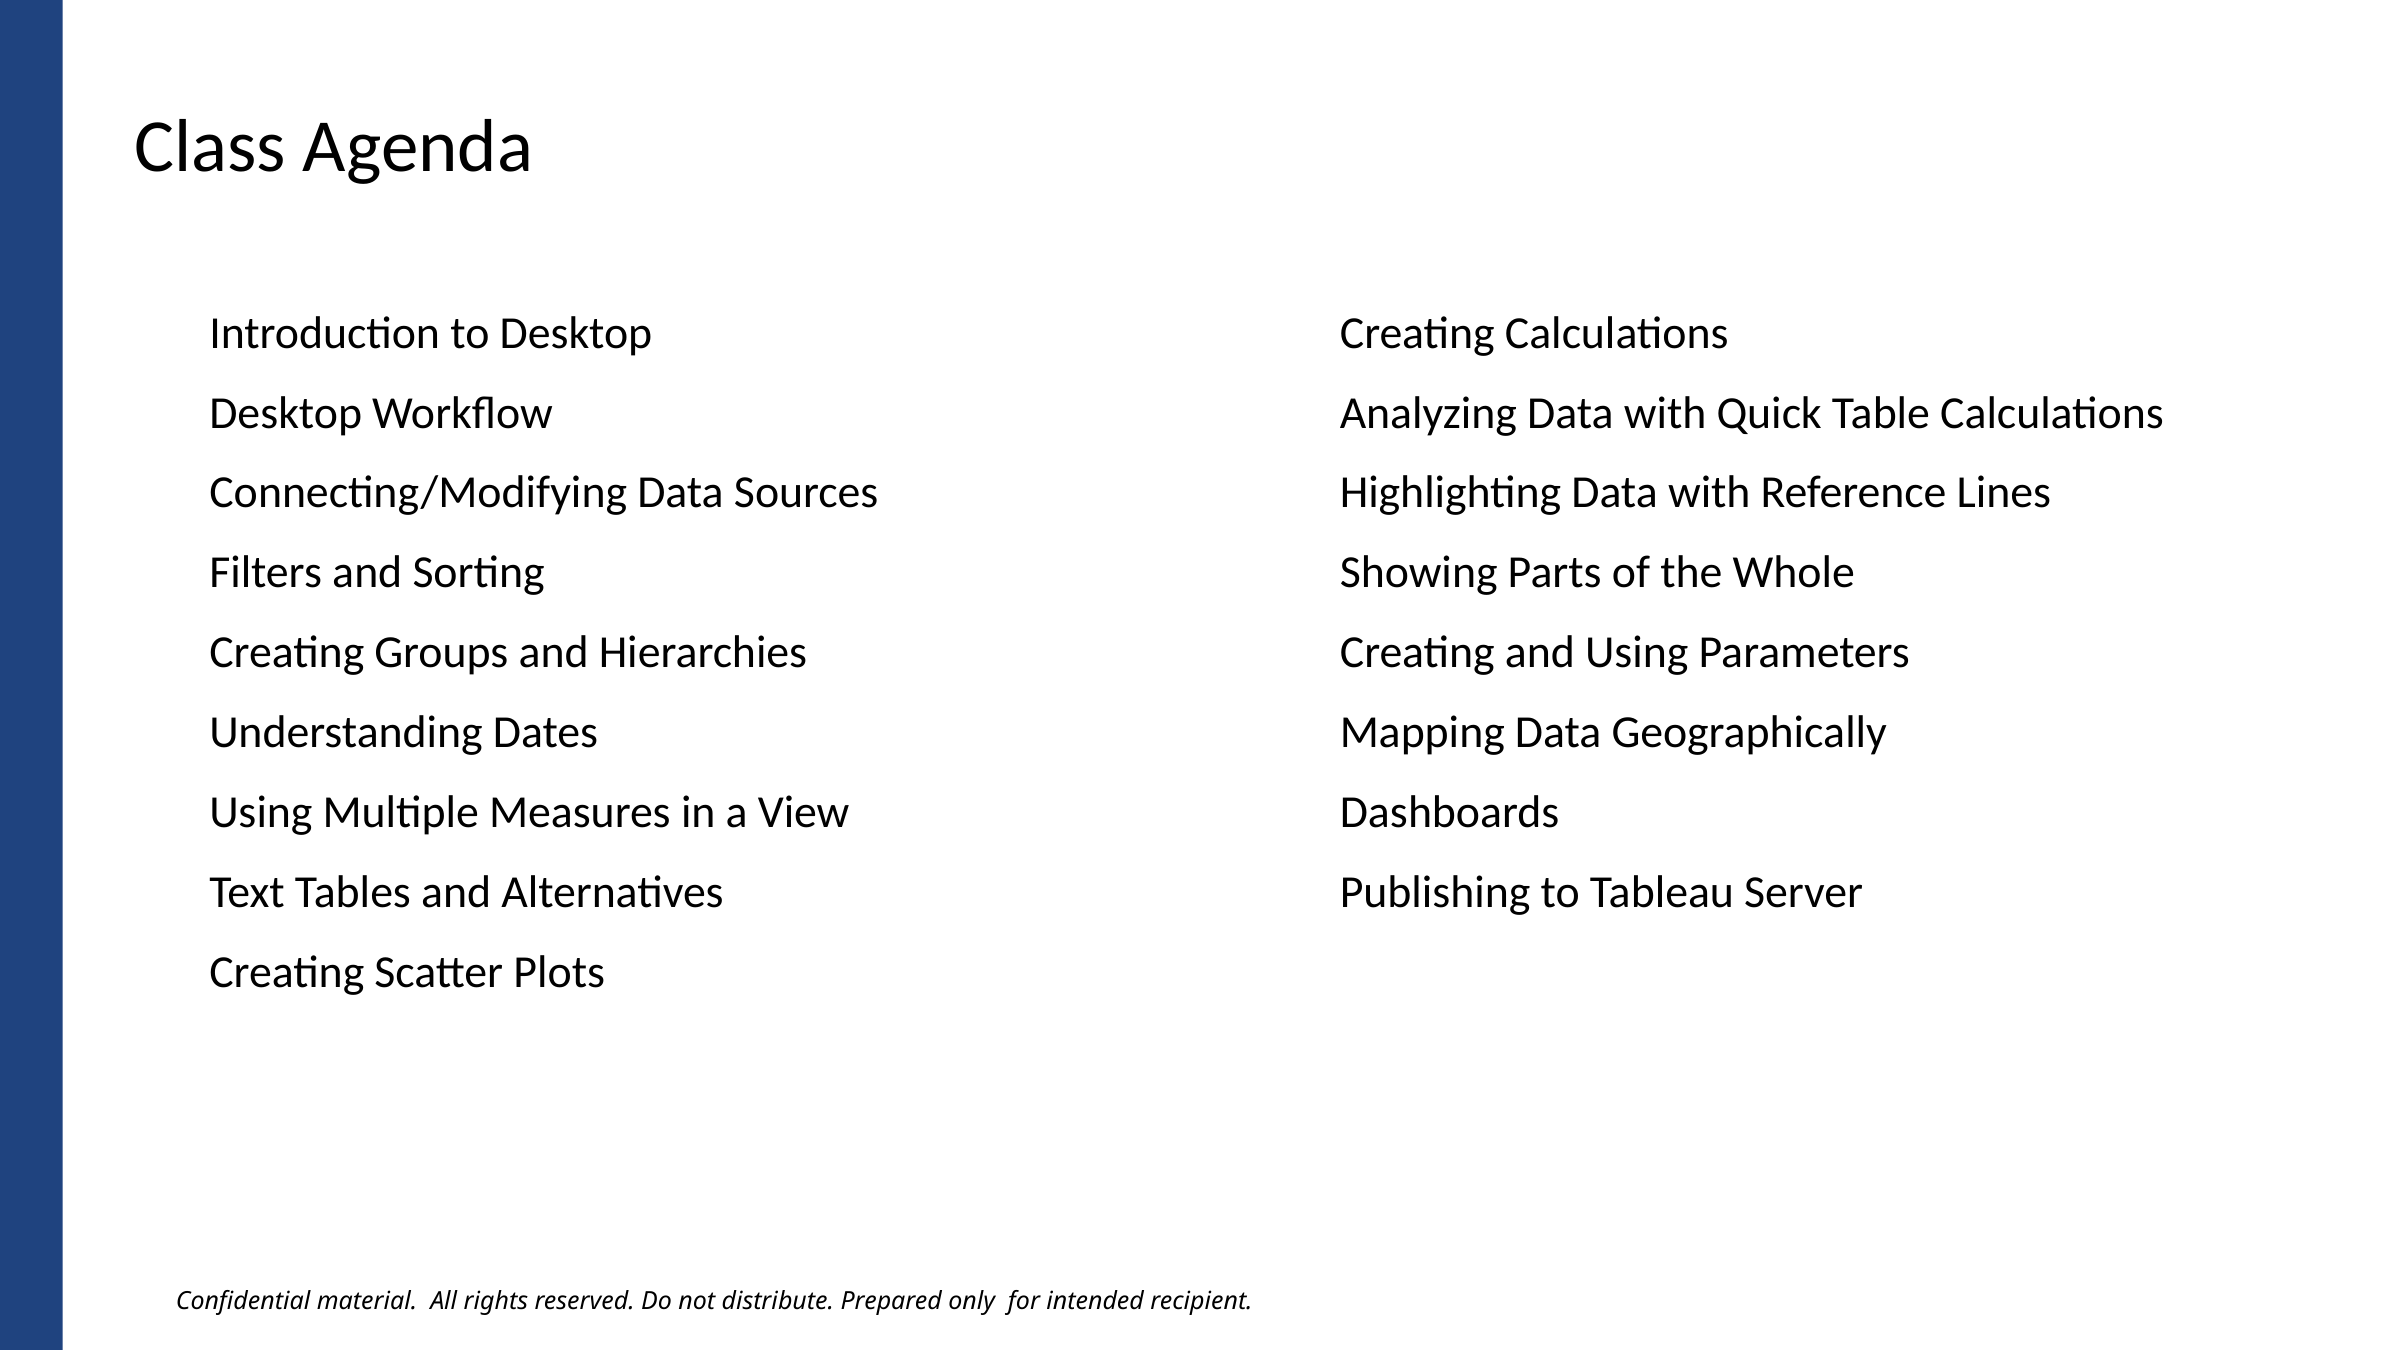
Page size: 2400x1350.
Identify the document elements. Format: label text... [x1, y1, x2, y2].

list Class Agenda [134, 107, 2266, 189]
list Creating Calculations Analyzing Data with Quick Table Calculations Highlighting Data with Reference Lines Showing Parts of the Whole Creating and Using Parameters Mapping Data Geographically Dashboards Publishing to Tableau Server [1264, 302, 2278, 1157]
list Introduction to Desktop Desktop Workflow Connecting/Modifying Data Sources Filters and Sorting Creating Groups and Hierarchies Understanding Dates Using Multiple Measures in a View Text Tables and Alternatives Creating Scatter Plots [134, 302, 1265, 1166]
